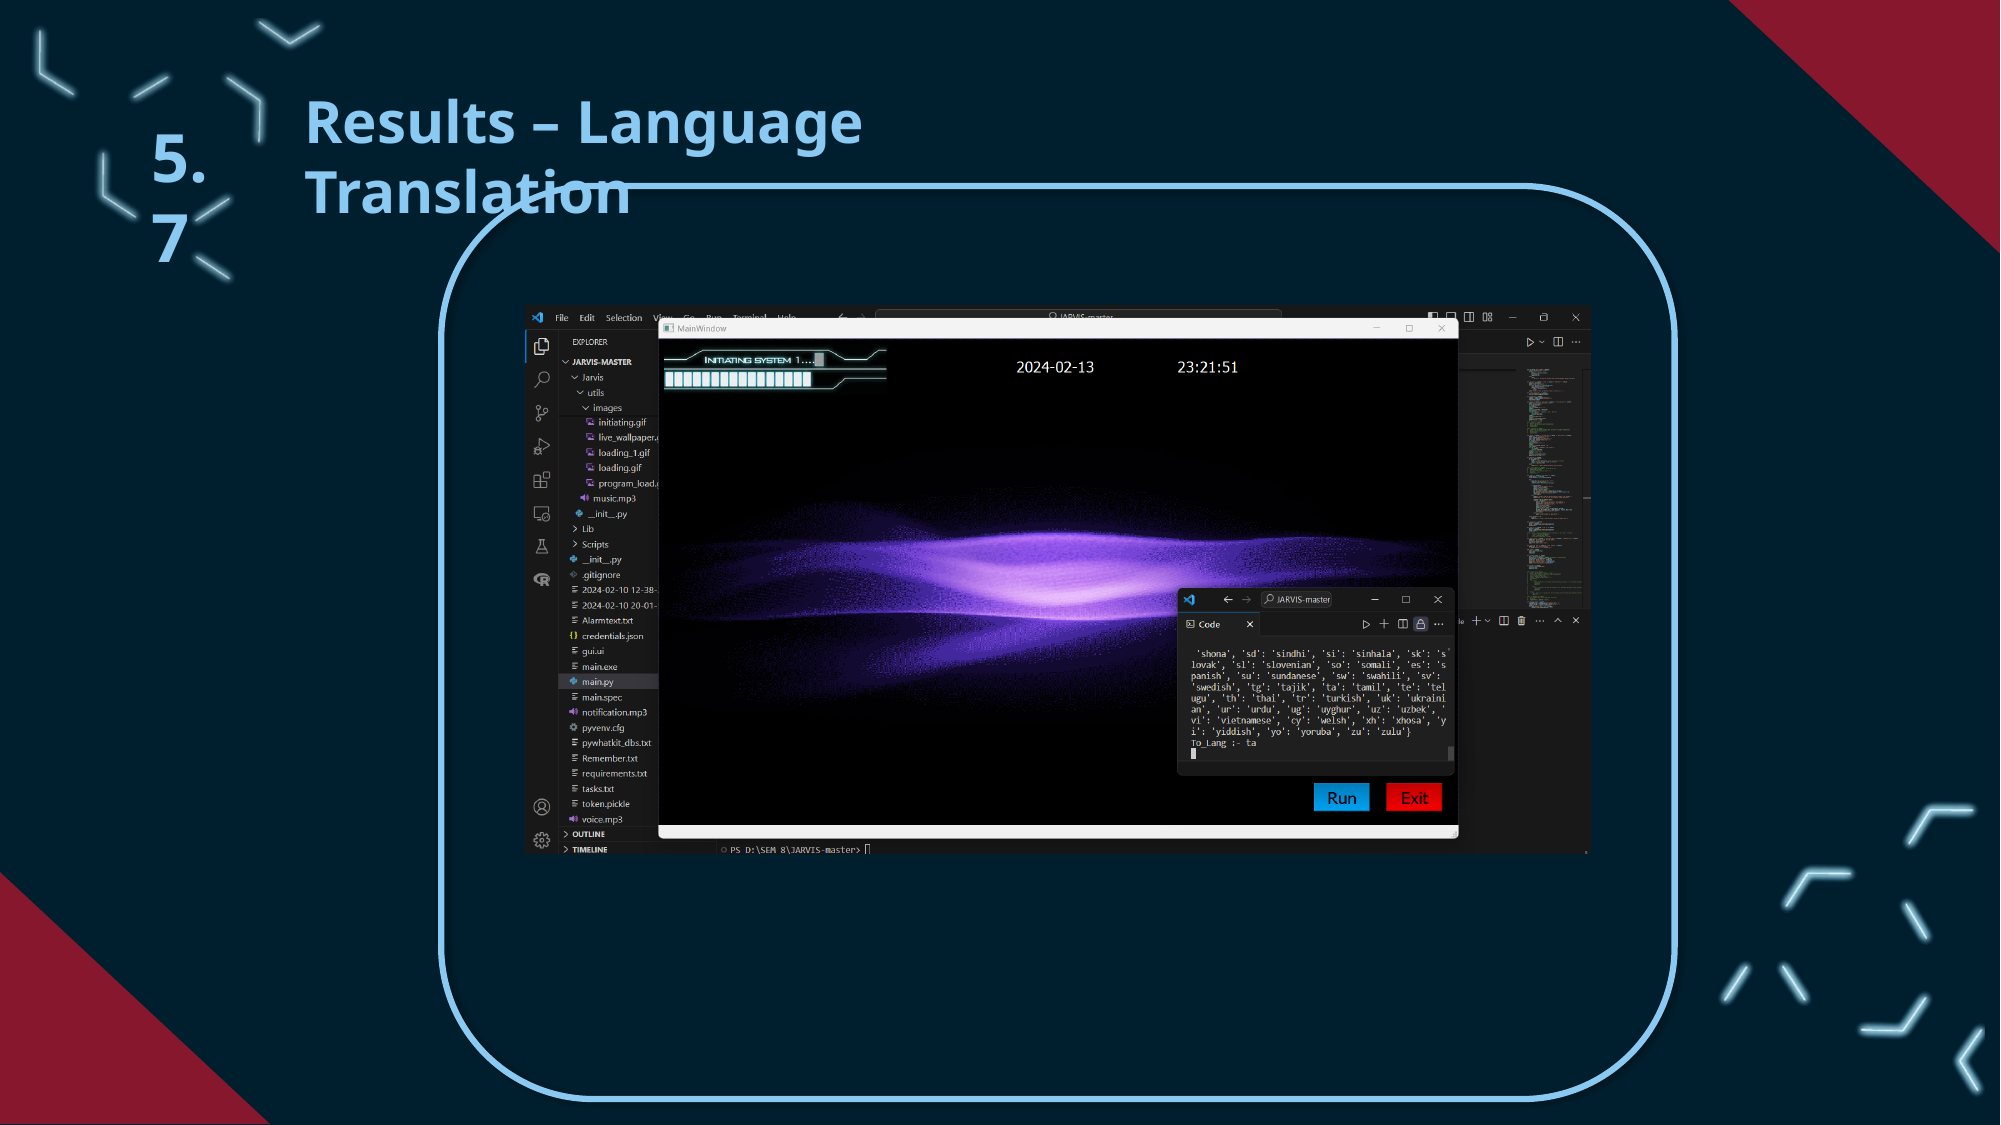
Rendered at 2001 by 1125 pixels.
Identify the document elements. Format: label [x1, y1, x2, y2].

picture [1709, 793, 1985, 1100]
text_box [23, 18, 889, 376]
text_box [440, 184, 1676, 1101]
picture [525, 305, 1591, 854]
